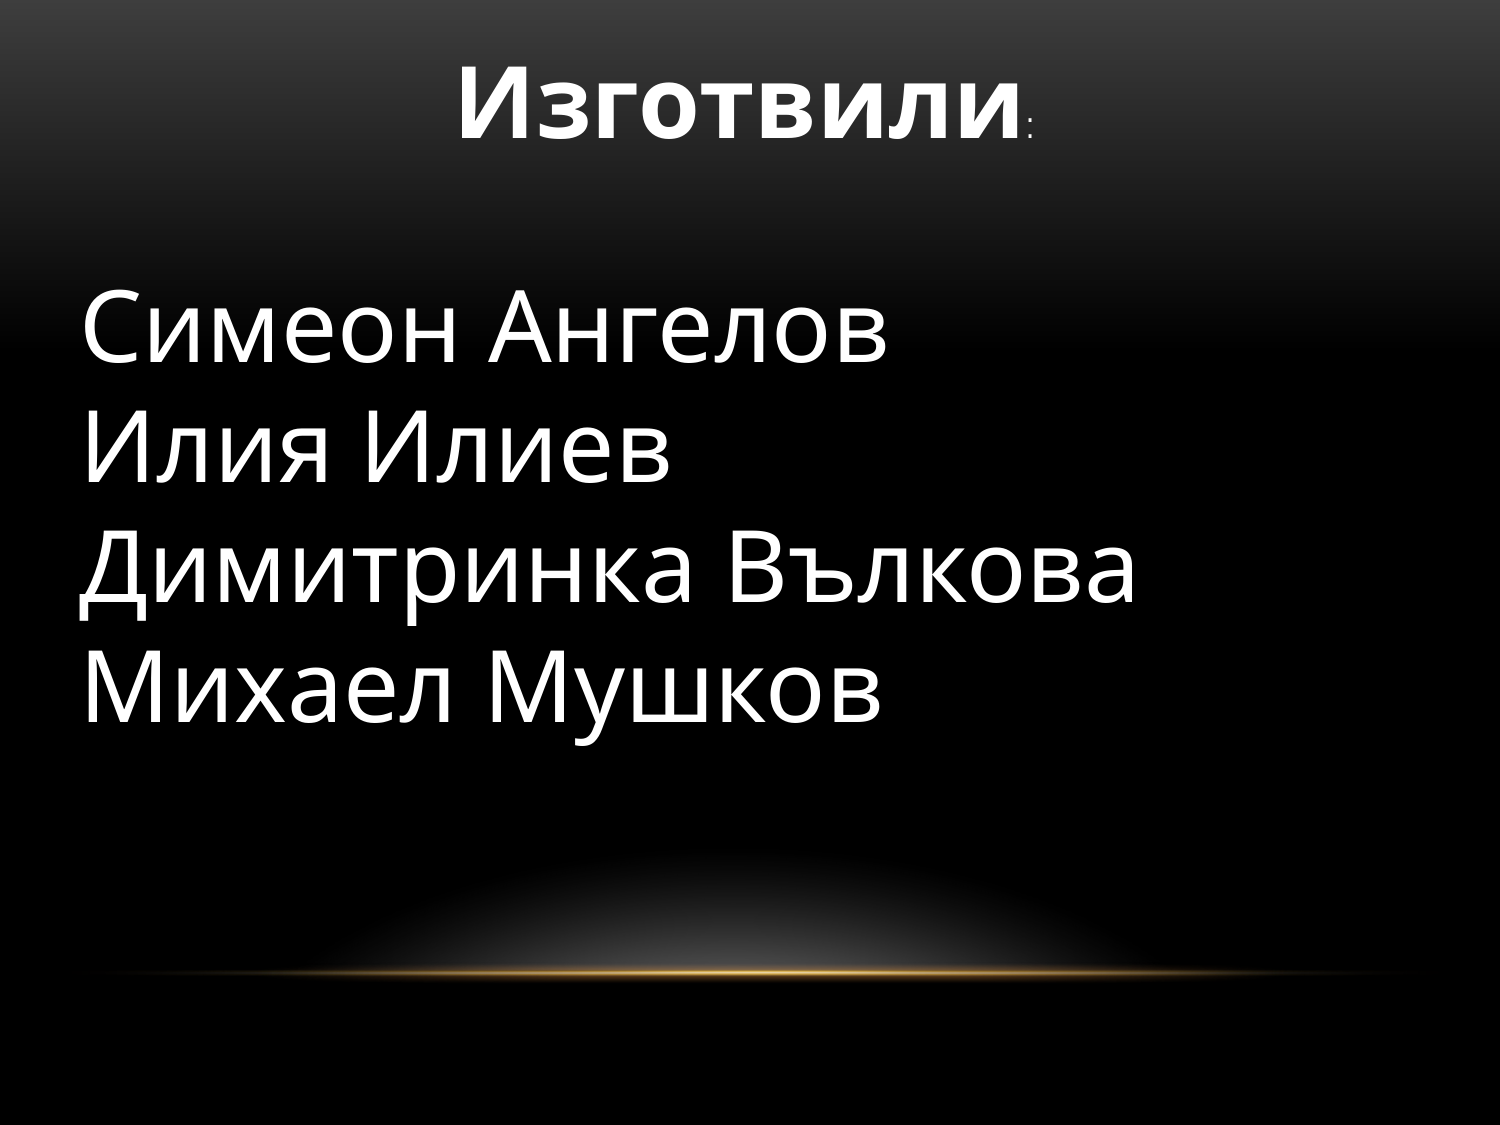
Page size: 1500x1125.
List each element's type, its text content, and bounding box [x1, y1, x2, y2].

text_box Симеон Ангелов Илия Илиев Димитринка Вълкова Михаел Мушков [64, 255, 1294, 750]
picture [0, 0, 1500, 1125]
text_box Изготвили: [230, 30, 1258, 166]
